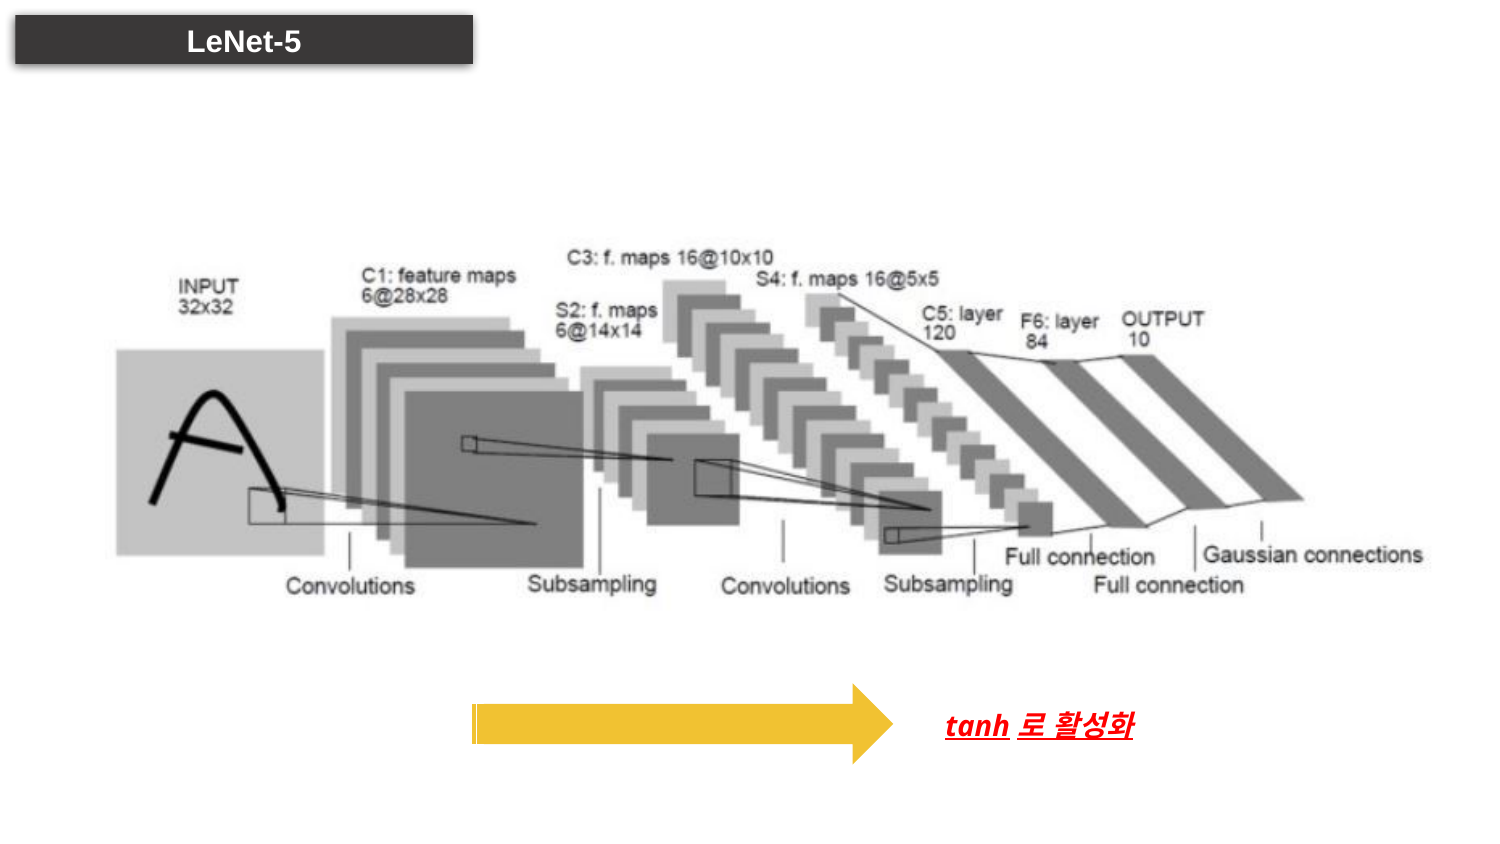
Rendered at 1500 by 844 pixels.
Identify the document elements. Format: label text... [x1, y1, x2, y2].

picture [104, 224, 1441, 620]
text_box [477, 704, 483, 743]
text_box tanh로 활성화 [934, 701, 1386, 747]
text_box [472, 704, 476, 743]
text_box LeNet-5 [15, 15, 473, 64]
text_box [484, 685, 892, 763]
